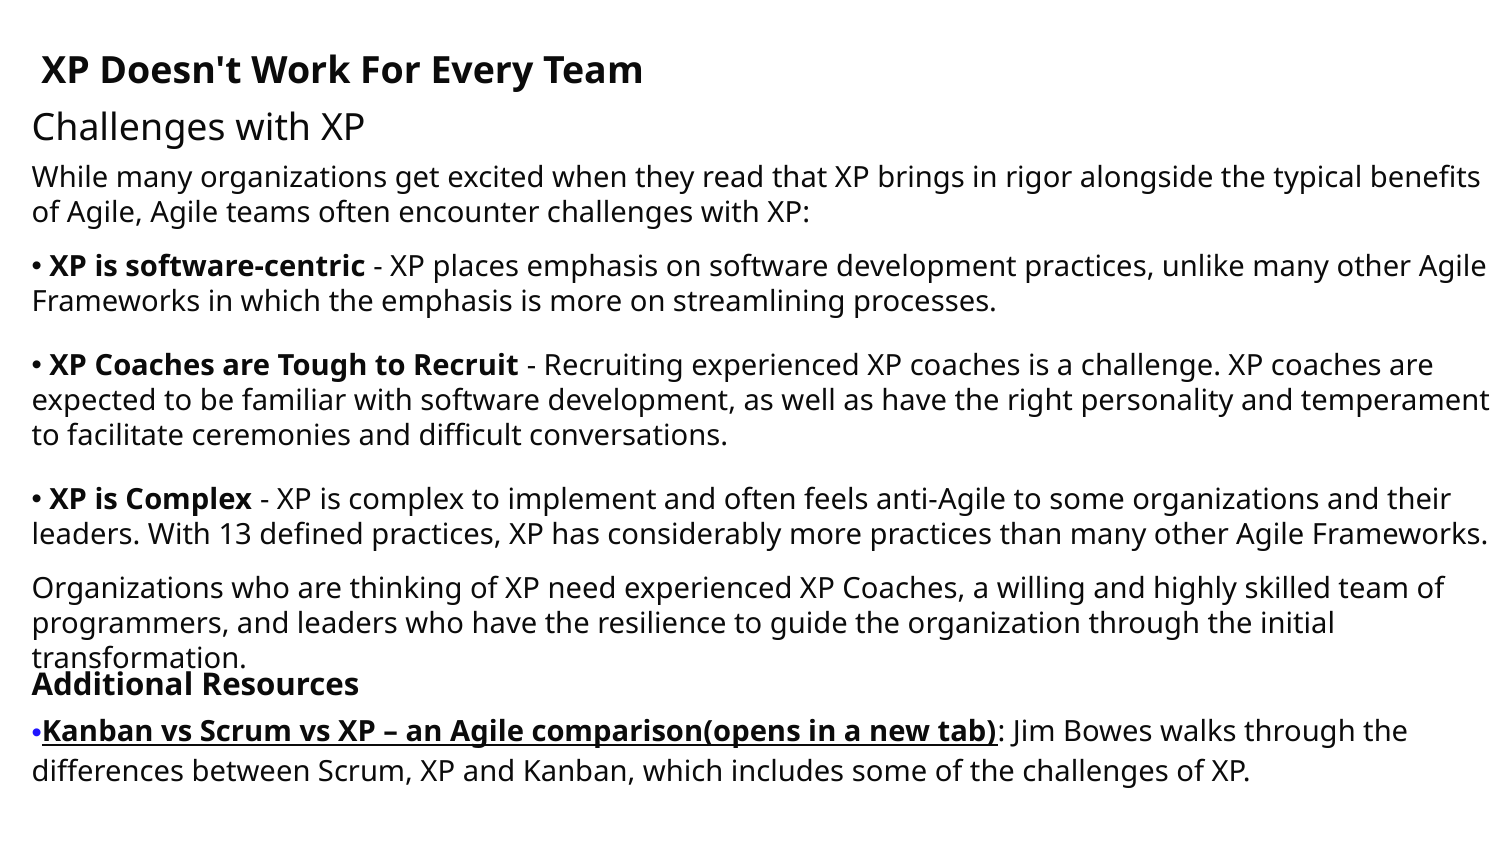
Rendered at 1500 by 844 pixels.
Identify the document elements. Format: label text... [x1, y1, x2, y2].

text_box XP Doesn't Work For Every Team [30, 29, 780, 86]
text_box Additional Resources Kanban vs Scrum vs XP – an Agile comparison(opens in a new tab): Jim Bowes walks through the differences between Scrum, XP and Kanban, which includes some of the challenges of XP. [20, 640, 1477, 793]
text_box Challenges with XP While many organizations get excited when they read that XP brings in rigor alongside the typical benefits of Agile, Agile teams often encounter challenges with XP: XP is software-centric - XP places emphasis on software development practices, unlike many other Agile Frameworks in which the emphasis is more on streamlining processes. XP Coaches are Tough to Recruit - Recruiting experienced XP coaches is a challenge. XP coaches are expected to be familiar with software development, as well as have the right personality and temperament to facilitate ceremonies and difficult conversations. XP is Complex - XP is complex to implement and often feels anti-Agile to some organizations and their leaders. With 13 defined practices, XP has considerably more practices than many other Agile Frameworks. Organizations who are thinking of XP need experienced XP Coaches, a willing and highly skilled team of programmers, and leaders who have the resilience to guide the organization through the initial transformation. [20, 86, 1500, 680]
